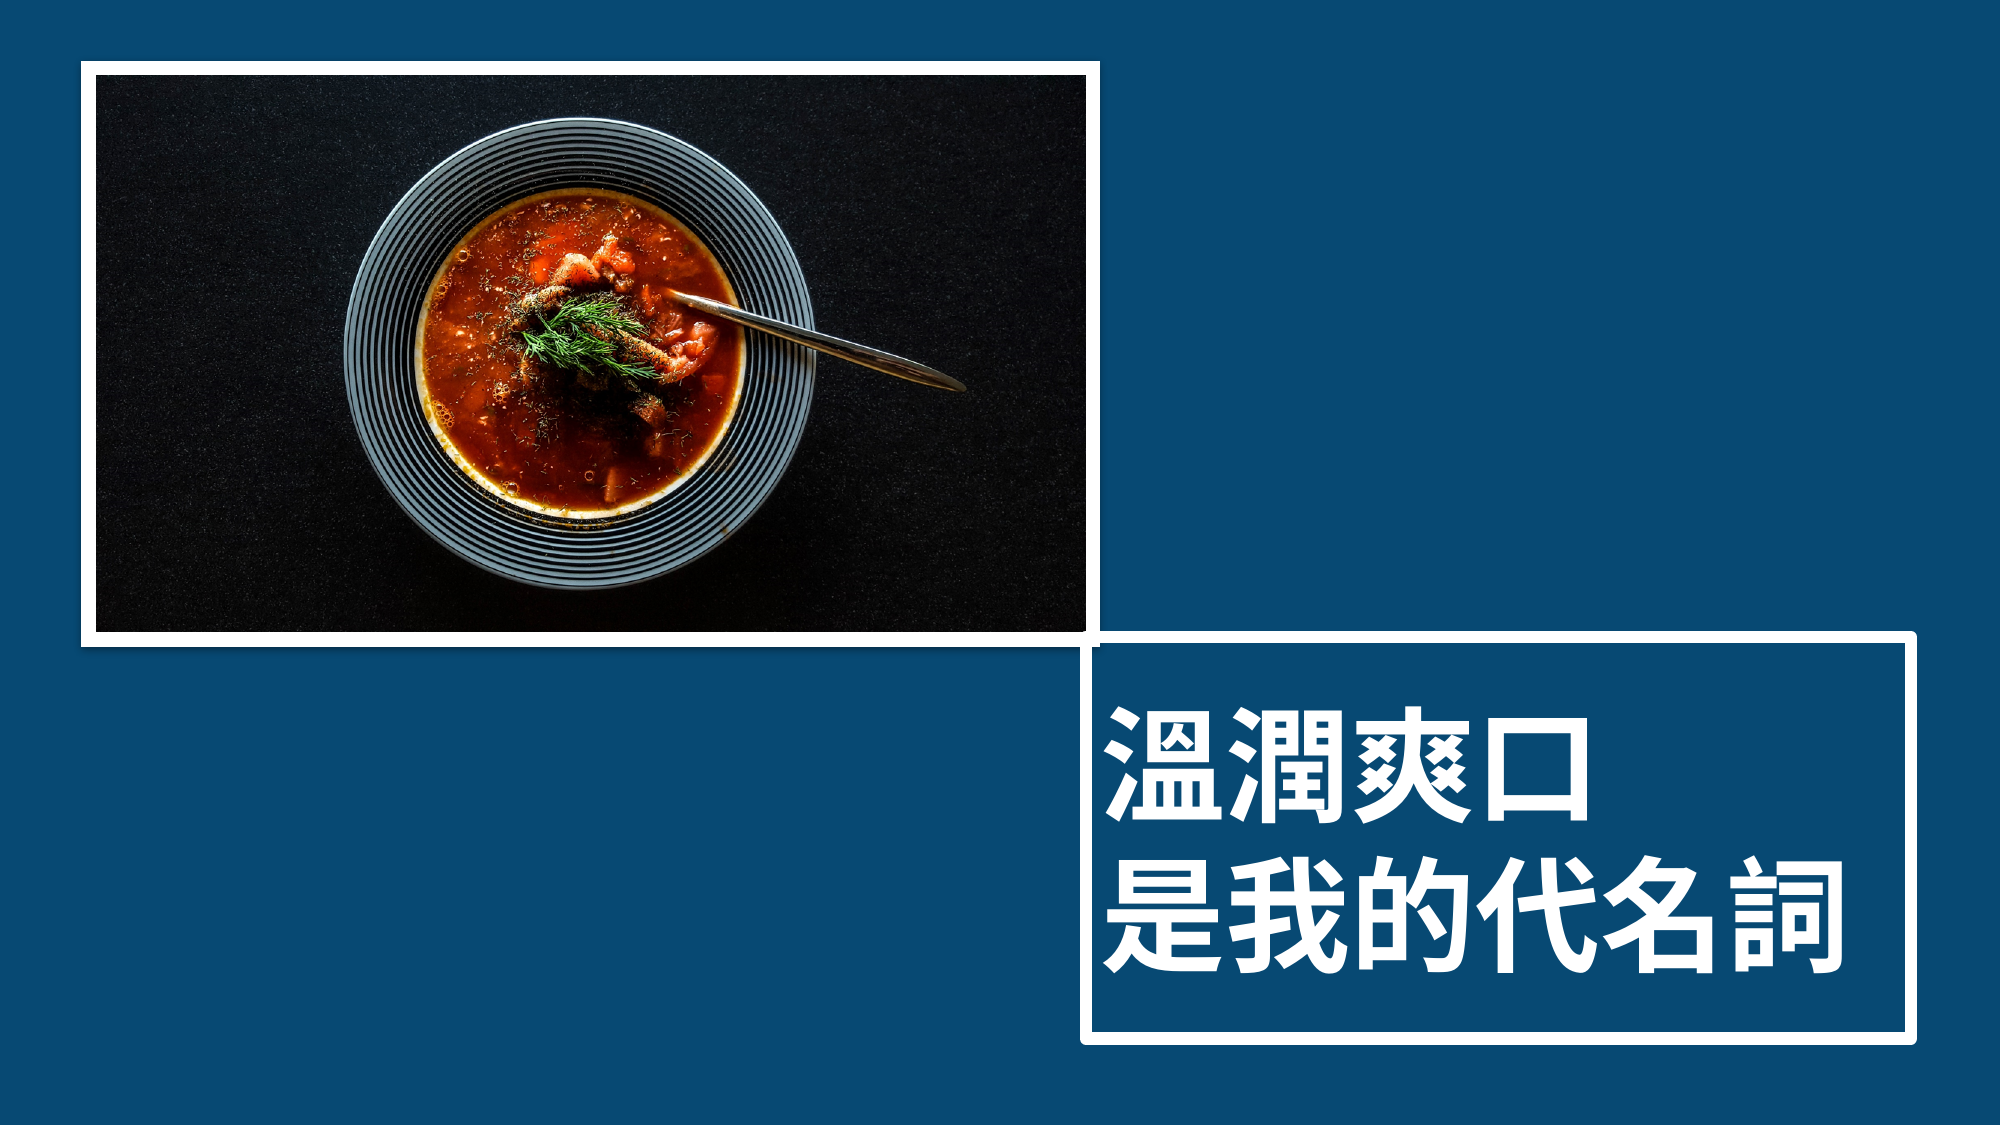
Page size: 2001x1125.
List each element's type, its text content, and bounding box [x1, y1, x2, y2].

picture [95, 75, 1086, 632]
text_box 溫潤爽口 是我的代名詞 [1085, 637, 1911, 1039]
